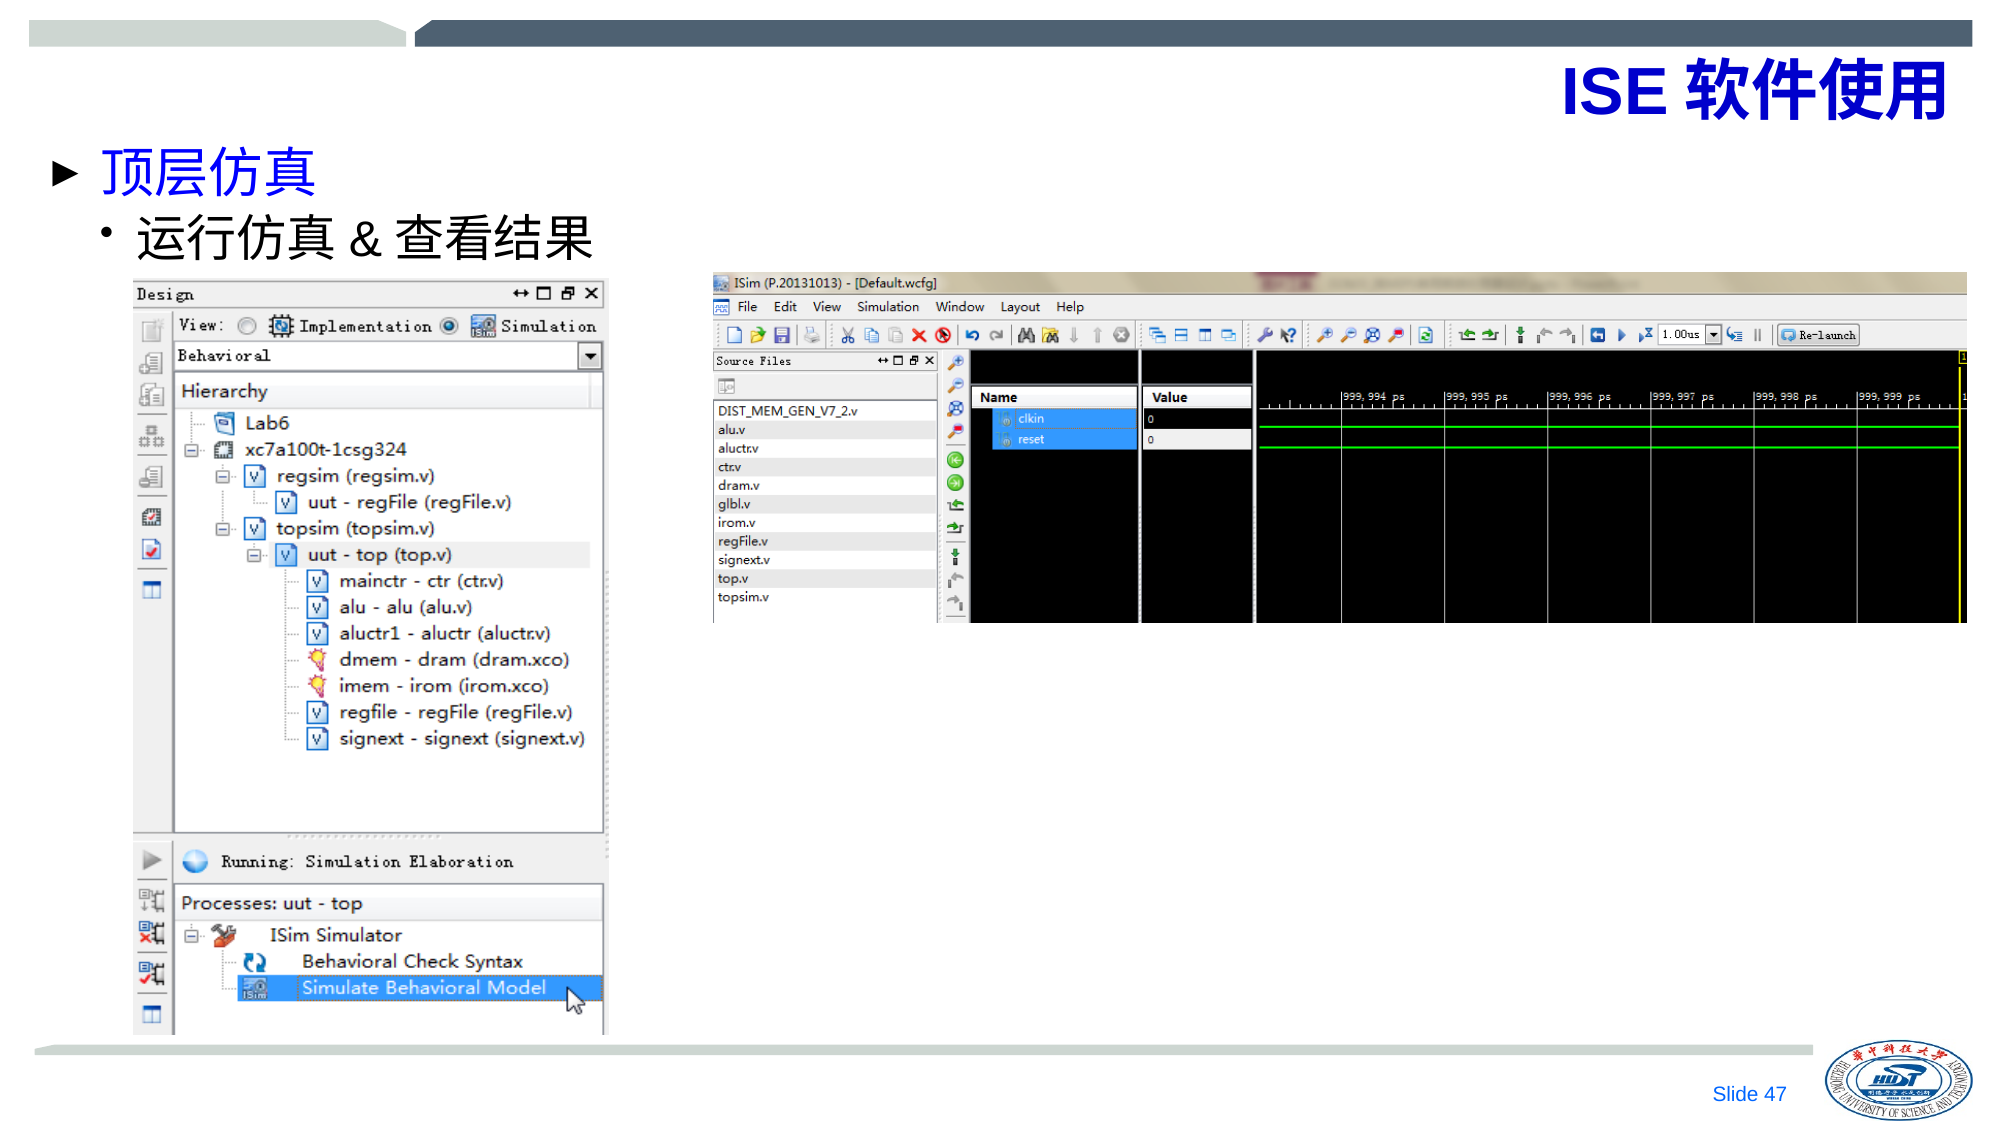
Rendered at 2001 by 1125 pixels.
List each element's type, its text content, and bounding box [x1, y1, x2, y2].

title ISE软件使用 [37, 53, 1967, 131]
slide_number Slide 46 [1697, 1073, 1813, 1125]
picture [713, 272, 1967, 624]
list 顶层仿真 运行仿真&查看结果 [29, 131, 1973, 1035]
picture [1824, 1039, 1973, 1121]
picture [133, 278, 610, 1036]
